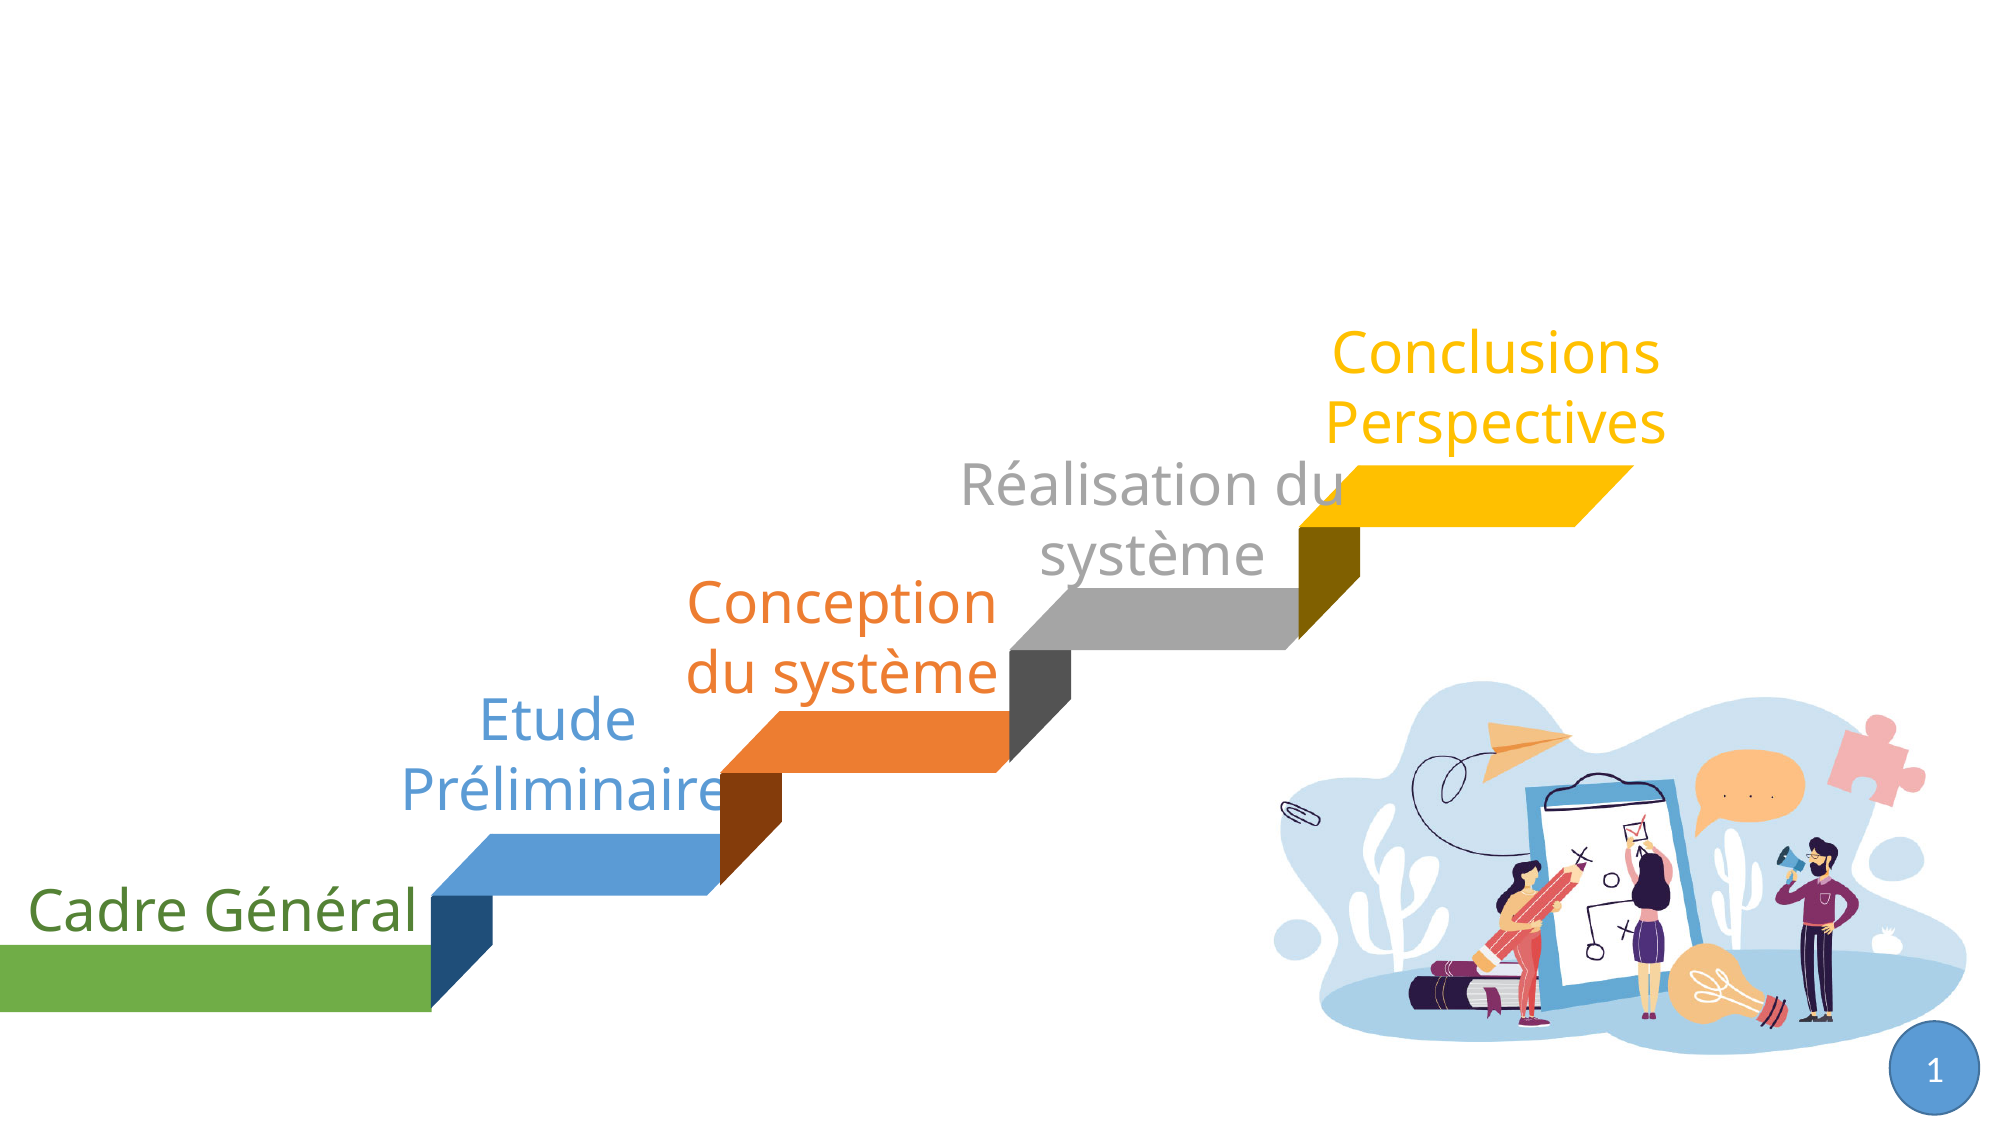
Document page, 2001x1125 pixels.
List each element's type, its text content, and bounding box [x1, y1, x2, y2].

text_box [1297, 529, 1362, 643]
text_box Conception du système [644, 565, 1040, 706]
text_box [717, 709, 1008, 774]
text_box Conclusions Perspectives [1298, 315, 1694, 456]
text_box [0, 944, 433, 1013]
text_box 1 [1888, 1068, 1981, 1116]
picture [1225, 663, 2000, 1068]
text_box [1008, 652, 1073, 766]
text_box [1351, 464, 1637, 529]
text_box Etude Préliminaire [361, 682, 770, 823]
text_box Cadre Général [12, 865, 462, 951]
text_box [719, 774, 783, 889]
text_box [429, 897, 494, 1011]
text_box [1006, 588, 1297, 652]
text_box [458, 832, 719, 897]
text_box Réalisation du système [954, 447, 1351, 588]
